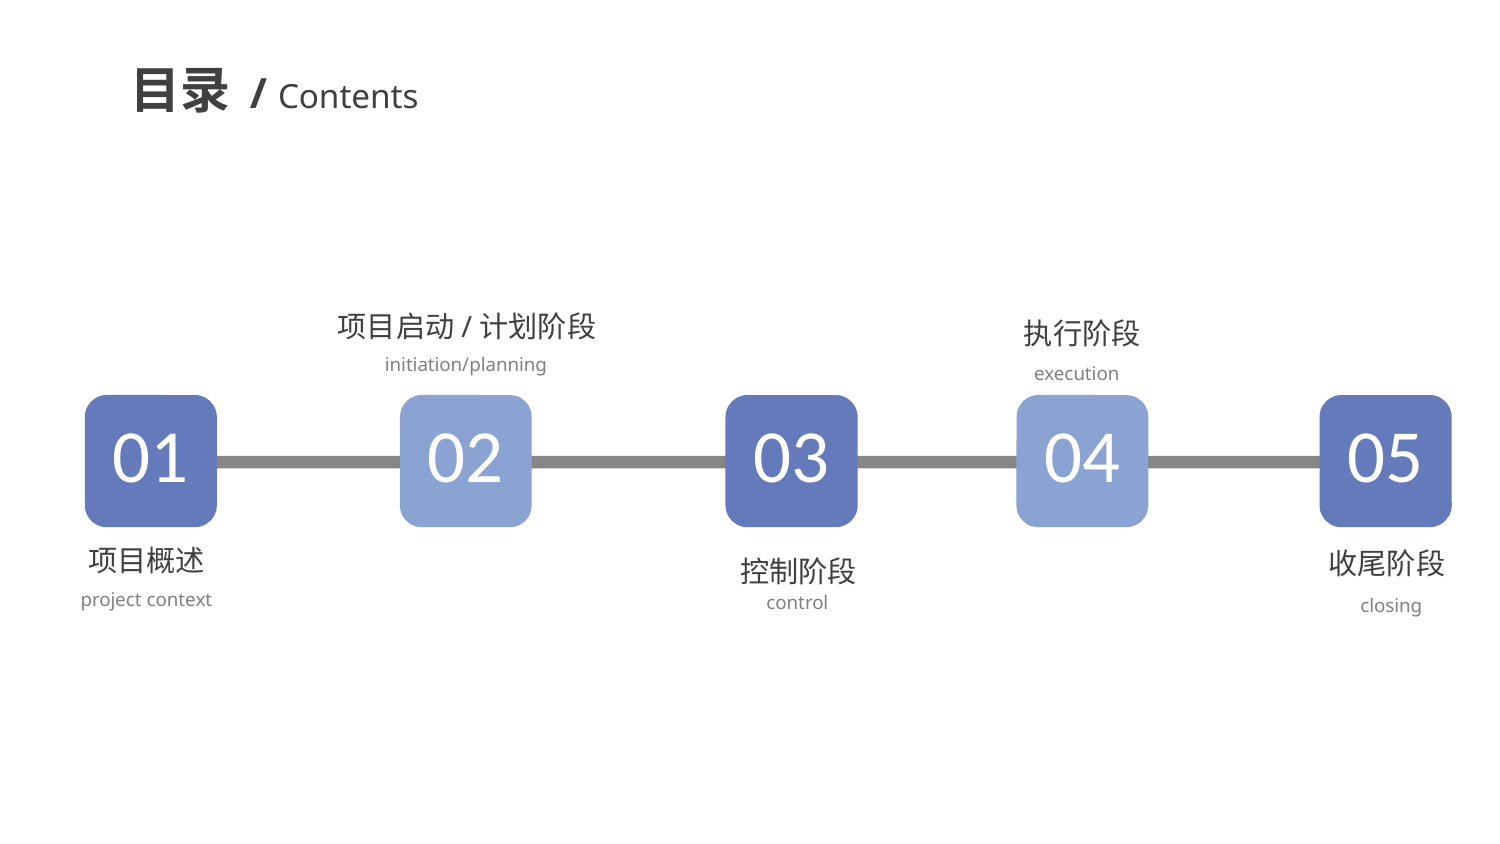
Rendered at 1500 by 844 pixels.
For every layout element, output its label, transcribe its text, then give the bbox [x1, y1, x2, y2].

text_box closing [1206, 579, 1500, 624]
text_box 执行阶段 [1002, 308, 1162, 358]
text_box 04 [1016, 394, 1149, 528]
text_box [1149, 455, 1319, 469]
text_box 03 [725, 395, 858, 528]
text_box 收尾阶段 [1313, 537, 1461, 588]
text_box 01 [84, 394, 217, 528]
text_box control [612, 576, 983, 621]
text_box 项目概述 [73, 534, 220, 585]
text_box execution [884, 347, 1269, 392]
text_box [858, 455, 1016, 469]
text_box 目录 / Contents [84, 39, 465, 127]
text_box 控制阶段 [725, 546, 873, 596]
text_box [532, 455, 725, 469]
text_box project context [32, 574, 261, 619]
text_box 项目启动/计划阶段 [299, 300, 635, 351]
text_box initiation/planning [273, 338, 658, 383]
text_box 05 [1319, 395, 1452, 528]
text_box [217, 455, 399, 469]
text_box 02 [399, 394, 532, 528]
